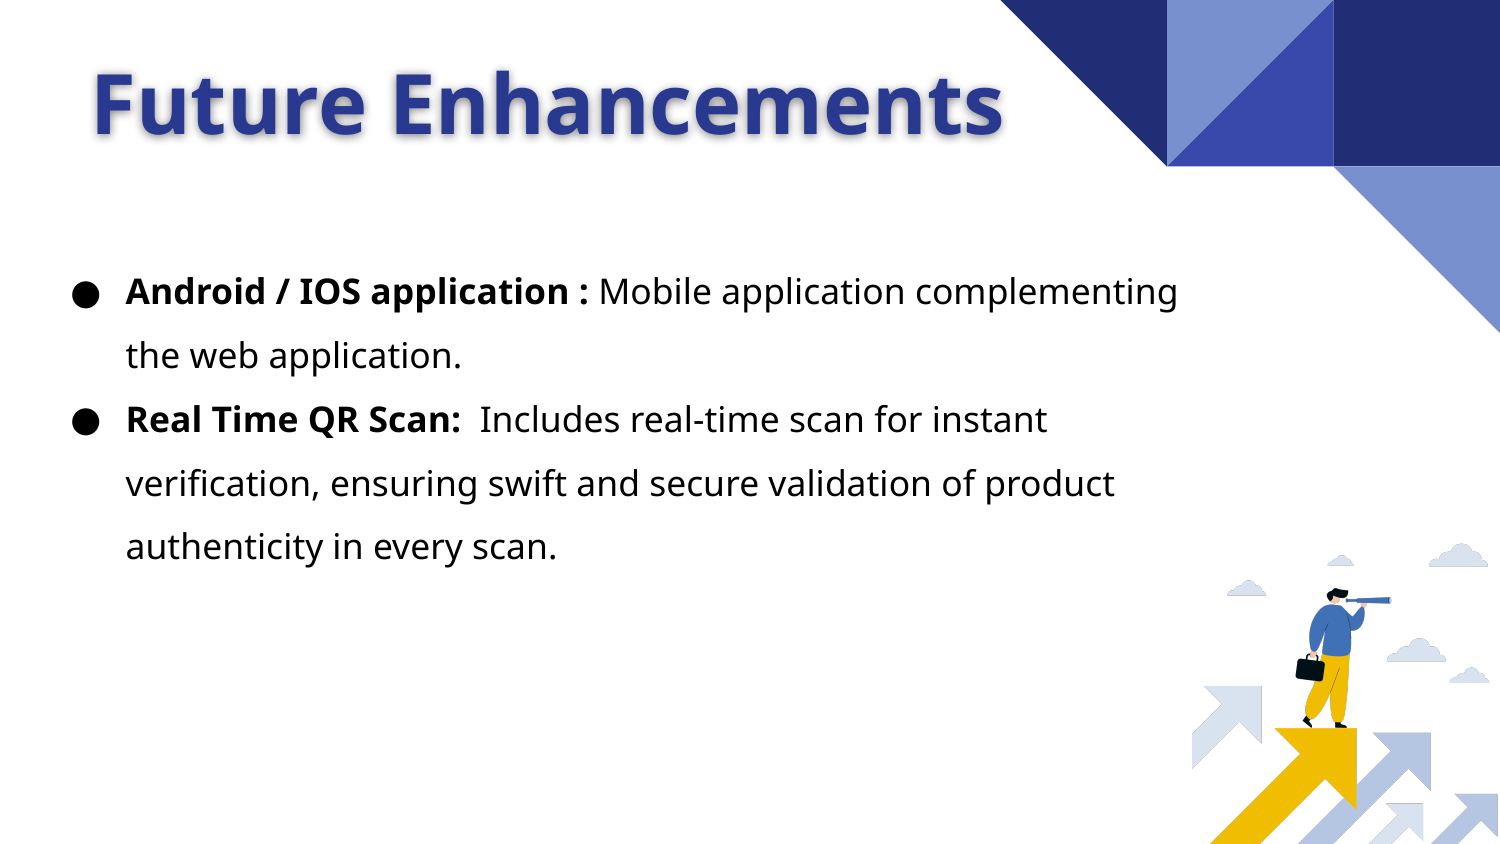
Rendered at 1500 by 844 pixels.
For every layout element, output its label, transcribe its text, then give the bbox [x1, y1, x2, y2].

text_box Android / IOS application : Mobile application complementing the web application. Real Time QR Scan: Includes real-time scan for instant verification, ensuring swift and secure validation of product authenticity in every scan. [35, 233, 1238, 764]
picture [1191, 521, 1500, 844]
title Future Enhancements [75, 32, 1425, 171]
